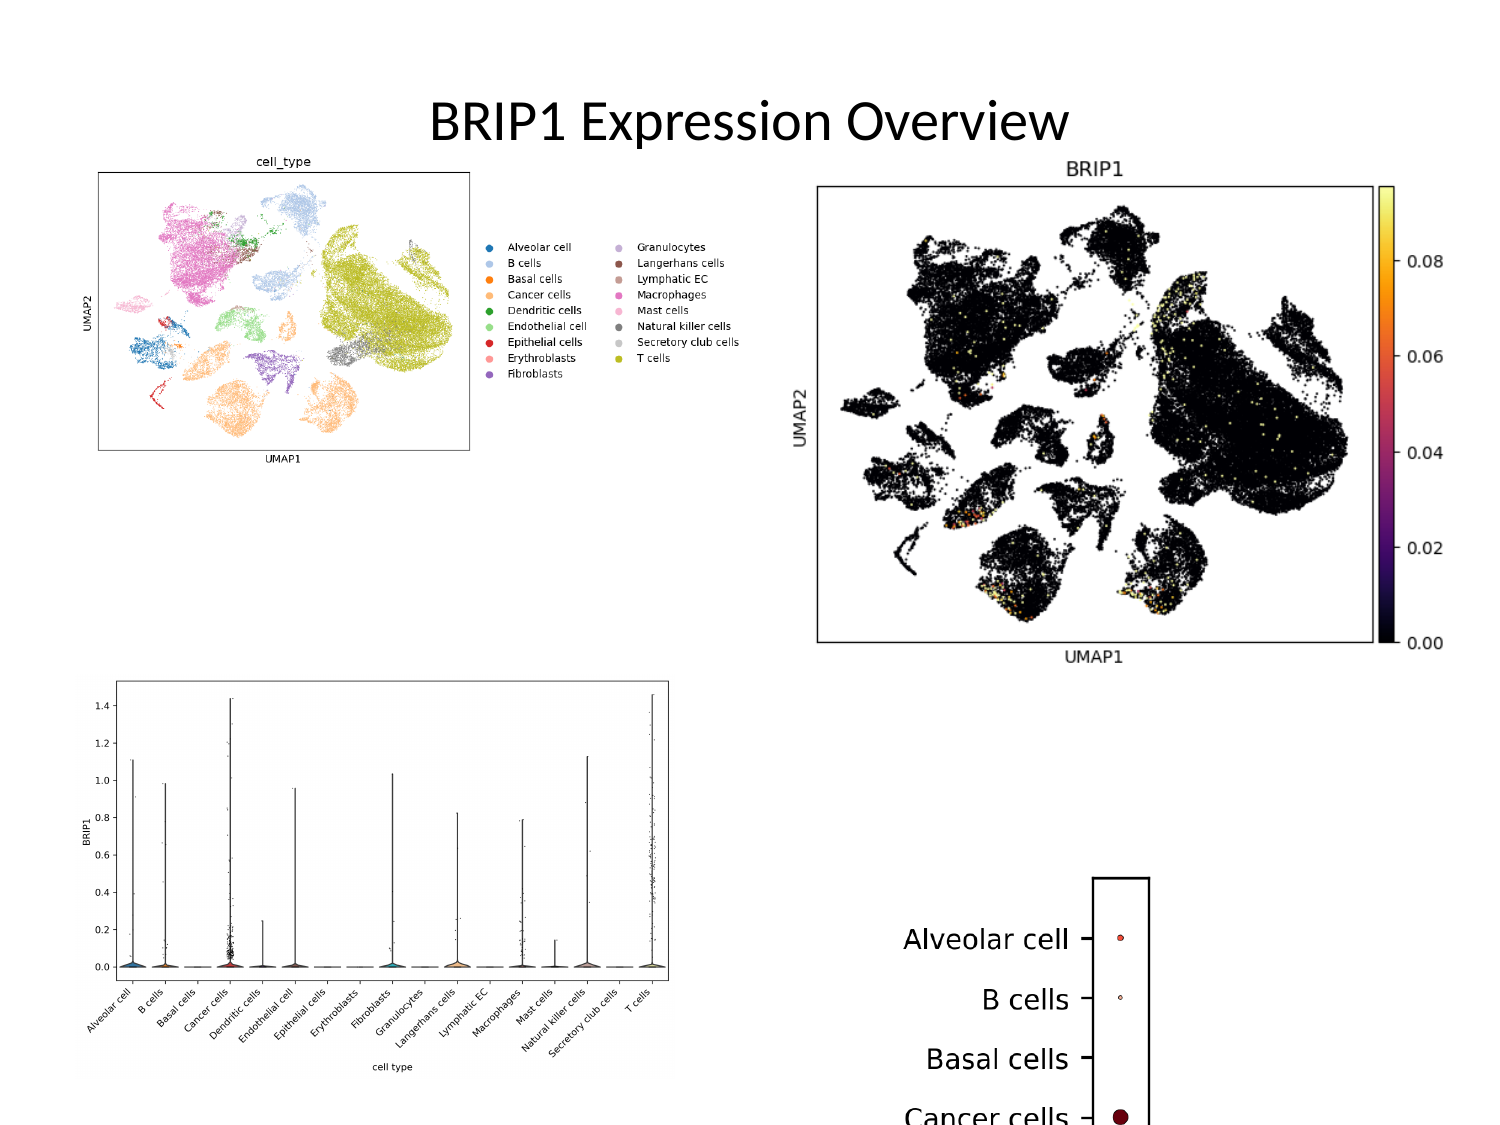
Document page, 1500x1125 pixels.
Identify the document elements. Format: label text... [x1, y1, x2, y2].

text_box BRIP1 Expression Overview [414, 75, 1086, 160]
picture [74, 149, 751, 472]
picture [779, 149, 1456, 1125]
picture [74, 674, 676, 1080]
